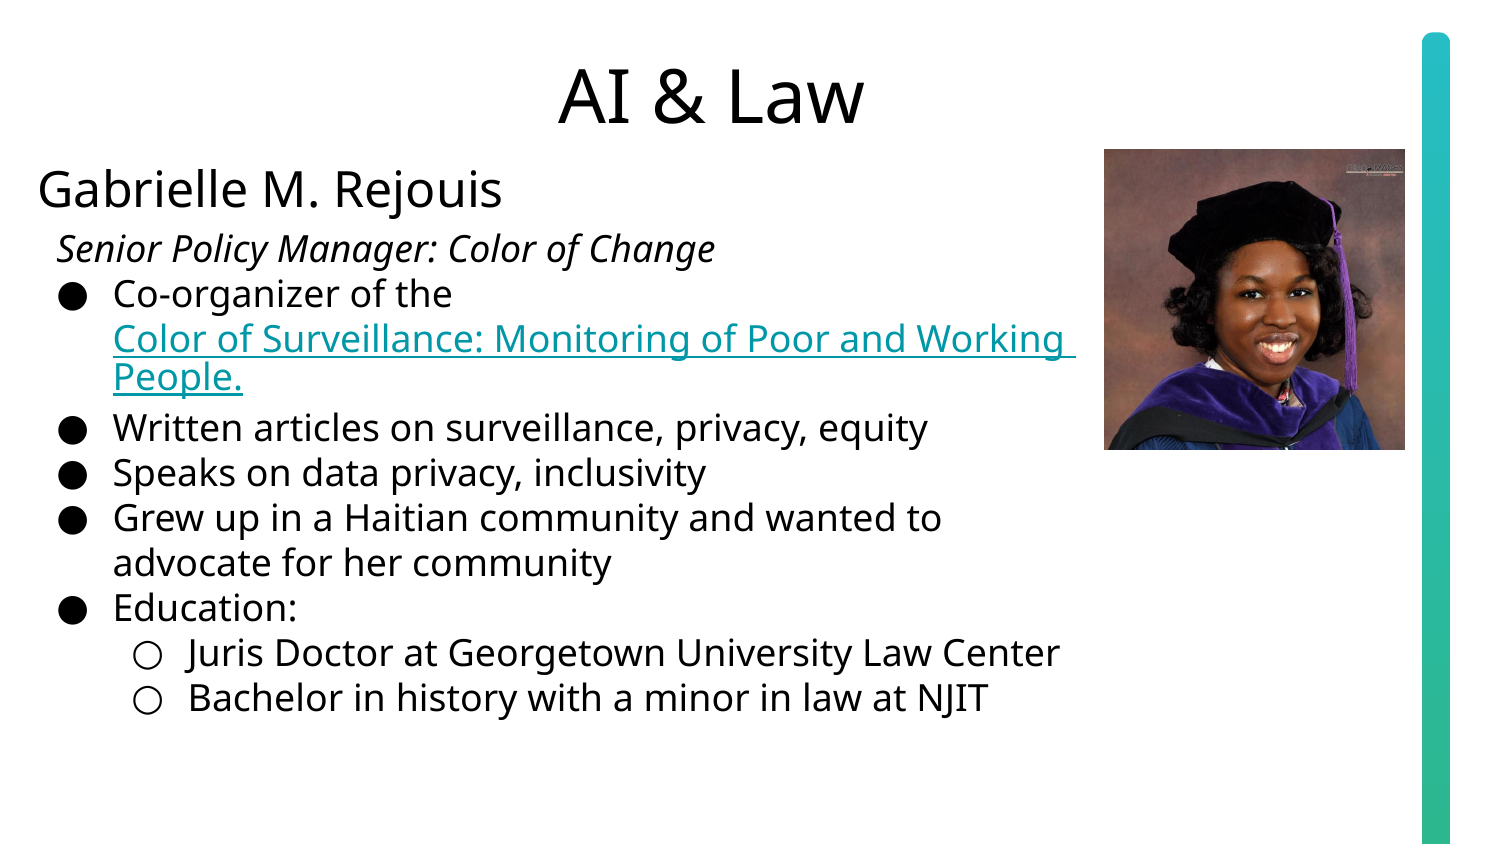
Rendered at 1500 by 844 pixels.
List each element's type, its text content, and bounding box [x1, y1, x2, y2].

text_box [1421, 32, 1451, 844]
text_box AI & Law [37, 37, 1388, 150]
text_box Senior Policy Manager: Color of Change Co-organizer of the Color of Surveillance: Monitoring of Poor and Working People. Written articles on surveillance, privacy, equity Speaks on data privacy, inclusivity Grew up in a Haitian community and wanted to advocate for her community Education: Juris Doctor at Georgetown University Law Center Bachelor in history with a minor in law at NJIT [37, 225, 1088, 638]
text_box Gabrielle M. Rejouis [37, 150, 1102, 225]
picture [1104, 149, 1405, 451]
